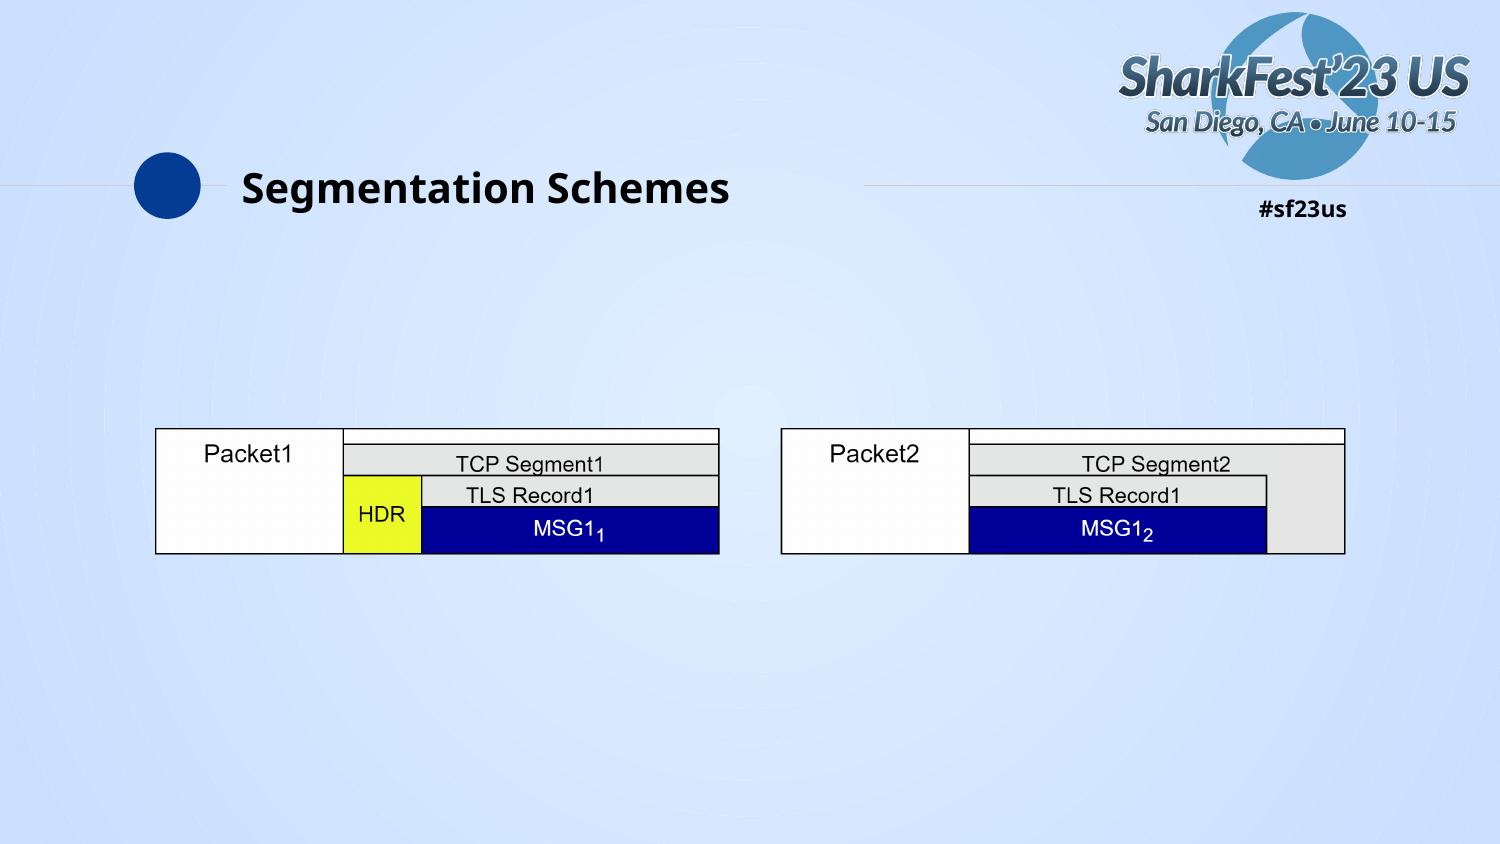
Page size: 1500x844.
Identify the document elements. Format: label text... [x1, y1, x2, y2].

title Segmentation Schemes [226, 151, 863, 223]
picture [139, 411, 1361, 571]
picture [1119, 12, 1470, 180]
